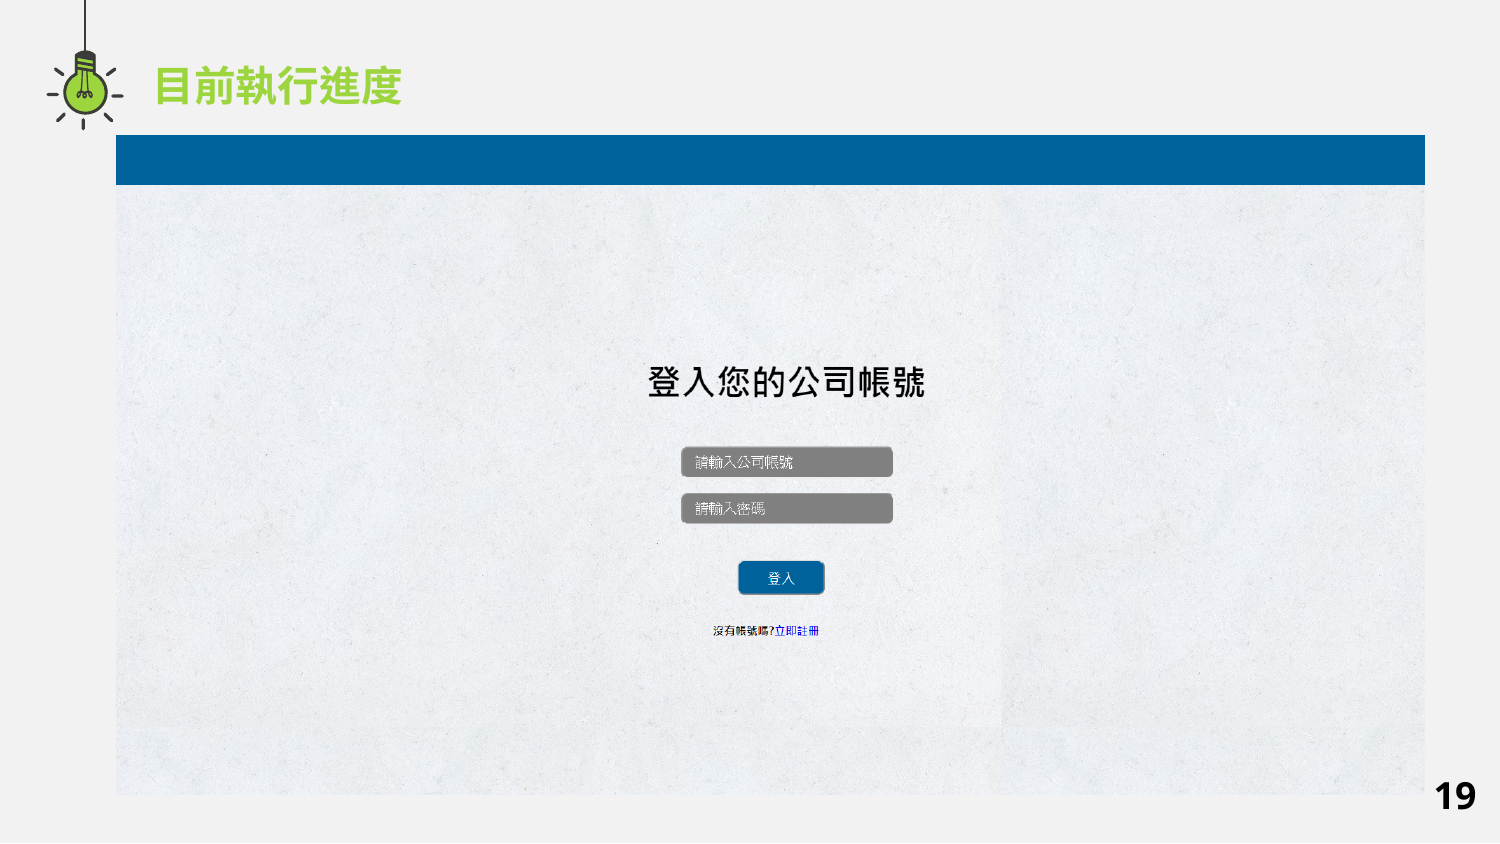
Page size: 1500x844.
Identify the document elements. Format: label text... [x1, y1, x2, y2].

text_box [46, 0, 124, 131]
text_box 19 [1419, 764, 1492, 824]
text_box 目前執行進度 [137, 52, 418, 118]
picture [116, 135, 1425, 795]
